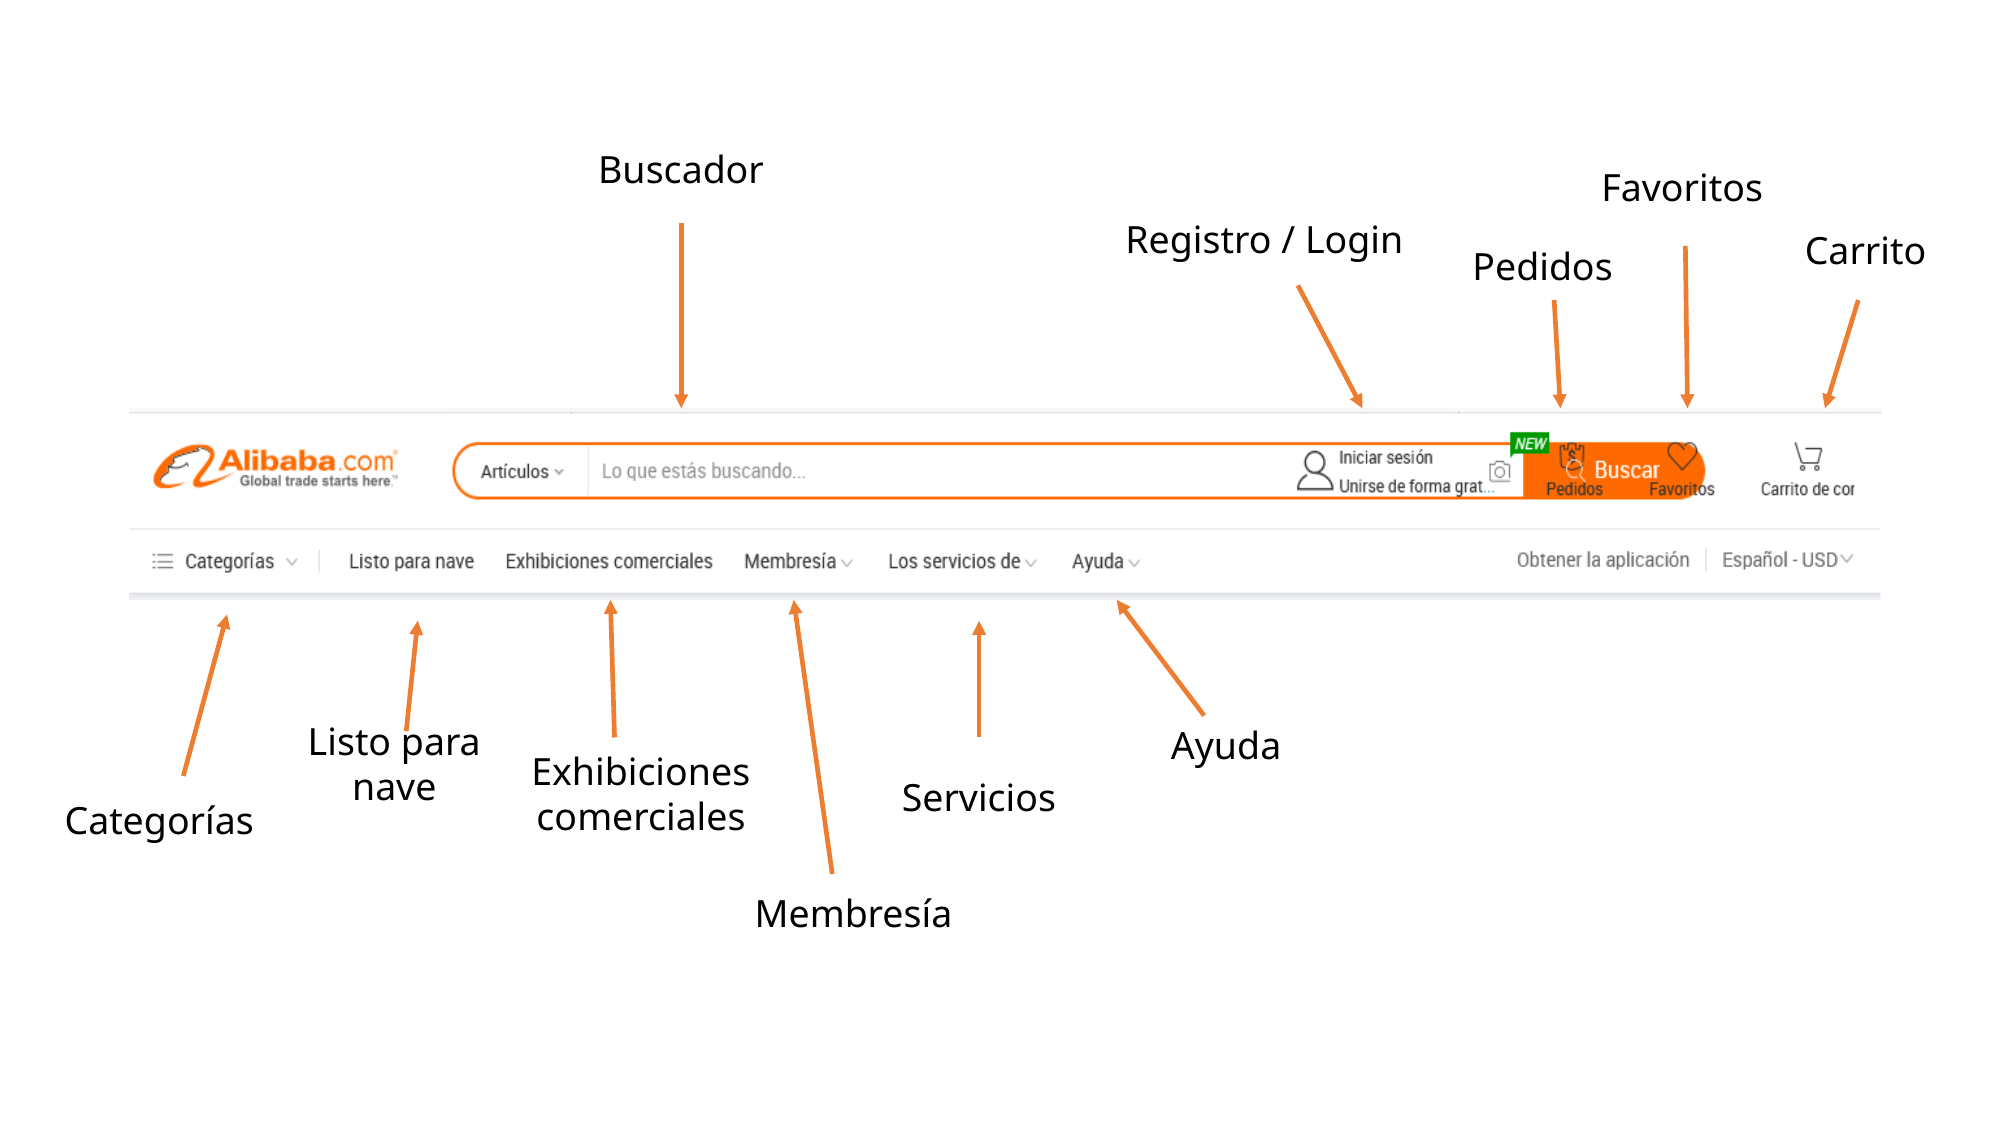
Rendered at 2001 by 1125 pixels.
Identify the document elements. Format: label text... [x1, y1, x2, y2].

text_box Exhibiciones comerciales [497, 753, 785, 832]
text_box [793, 599, 833, 874]
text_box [183, 614, 228, 776]
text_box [610, 599, 615, 738]
text_box Favoritos [1539, 147, 1826, 226]
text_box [406, 620, 418, 732]
text_box Ayuda [1082, 705, 1370, 784]
text_box Categorías [16, 780, 303, 859]
text_box Carrito [1722, 210, 2000, 290]
text_box Listo para nave [251, 723, 538, 802]
text_box Servicios [835, 757, 1123, 836]
text_box Registro / Login [1082, 199, 1447, 278]
text_box Pedidos [1399, 226, 1686, 305]
text_box Buscador [537, 129, 825, 208]
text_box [1554, 299, 1561, 409]
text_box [1297, 285, 1363, 409]
picture [129, 408, 1882, 600]
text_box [1116, 599, 1205, 716]
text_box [1824, 299, 1859, 409]
text_box Membresía [710, 873, 997, 952]
